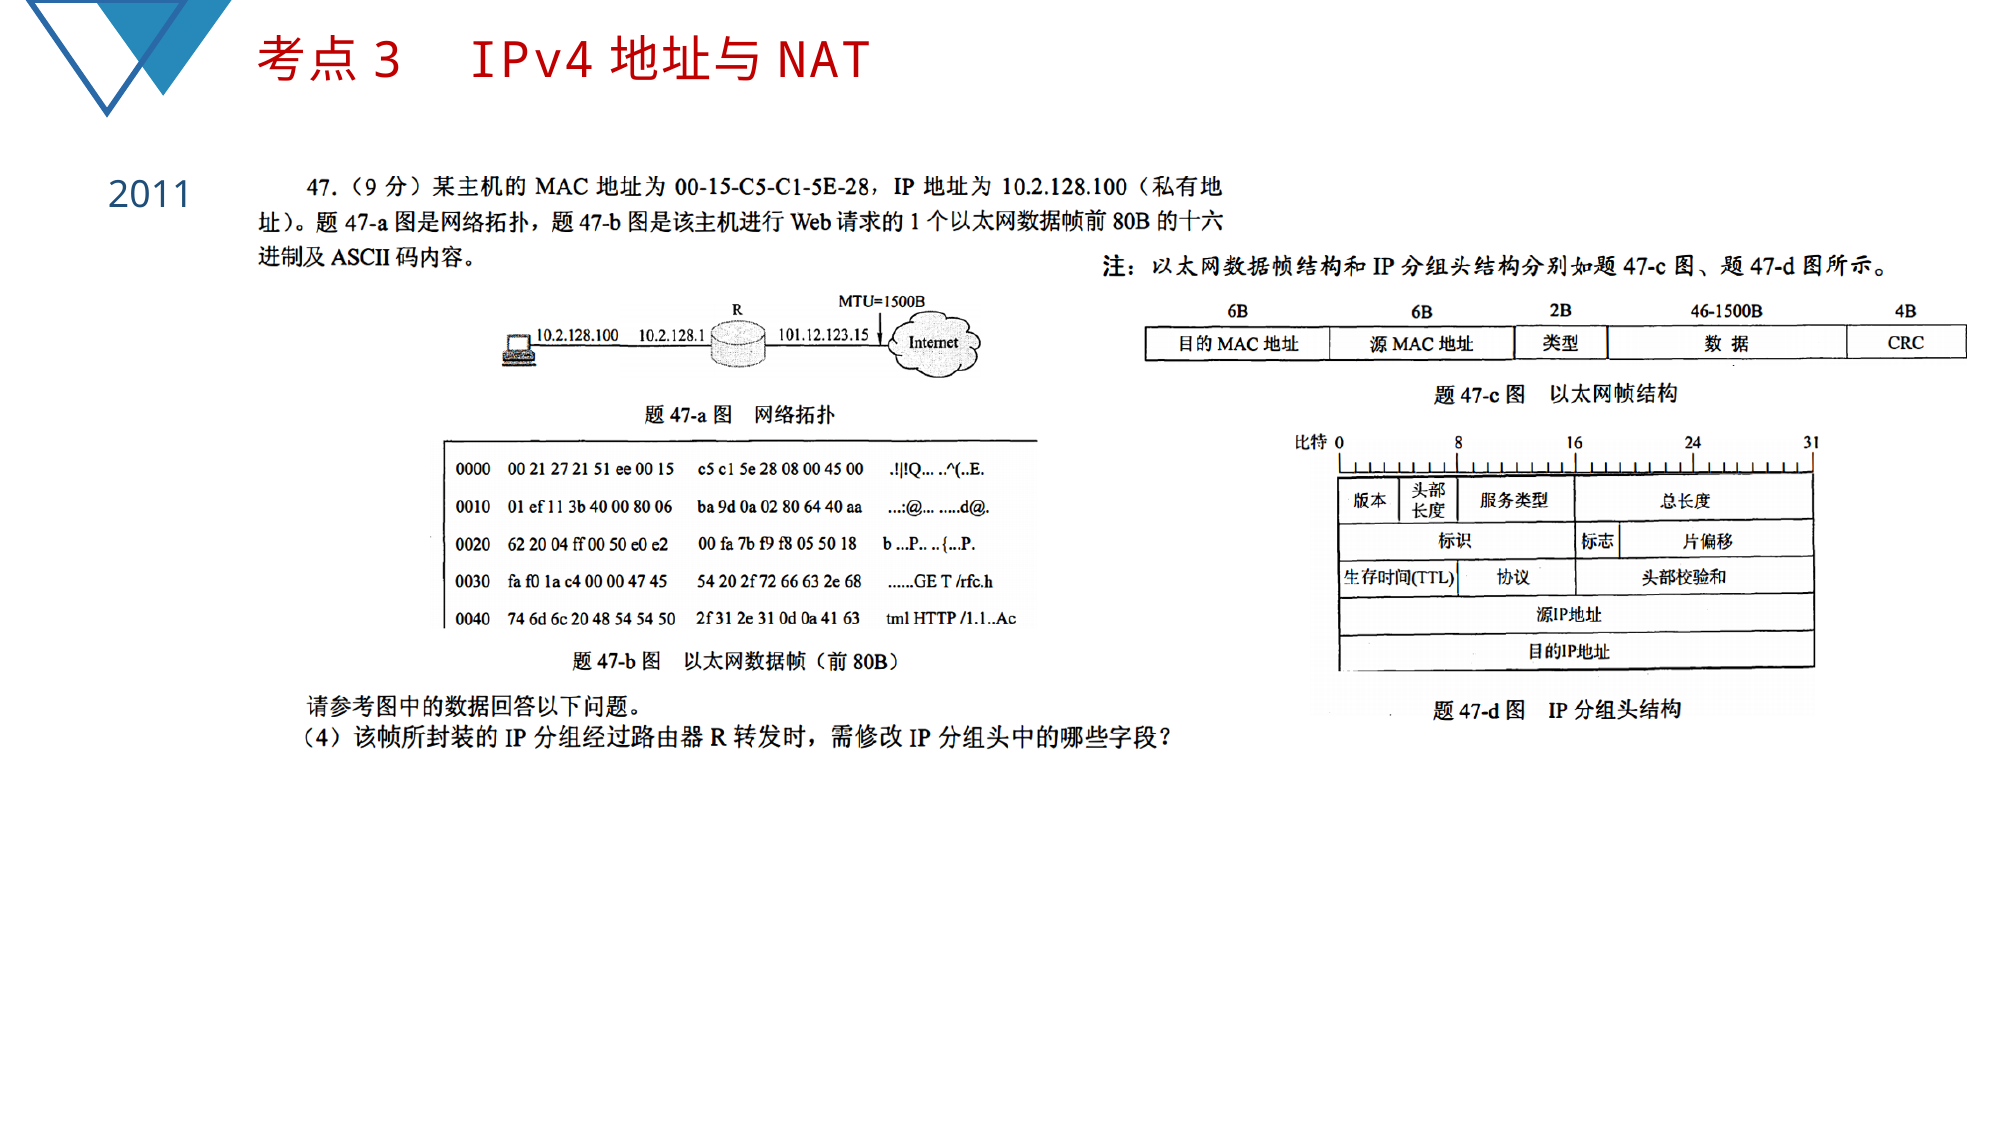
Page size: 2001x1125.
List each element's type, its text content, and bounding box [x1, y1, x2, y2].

picture [253, 176, 1967, 750]
text_box 考点3 IPv4地址与NAT [241, 20, 1654, 95]
text_box 2011 [93, 163, 217, 223]
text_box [29, 0, 232, 113]
